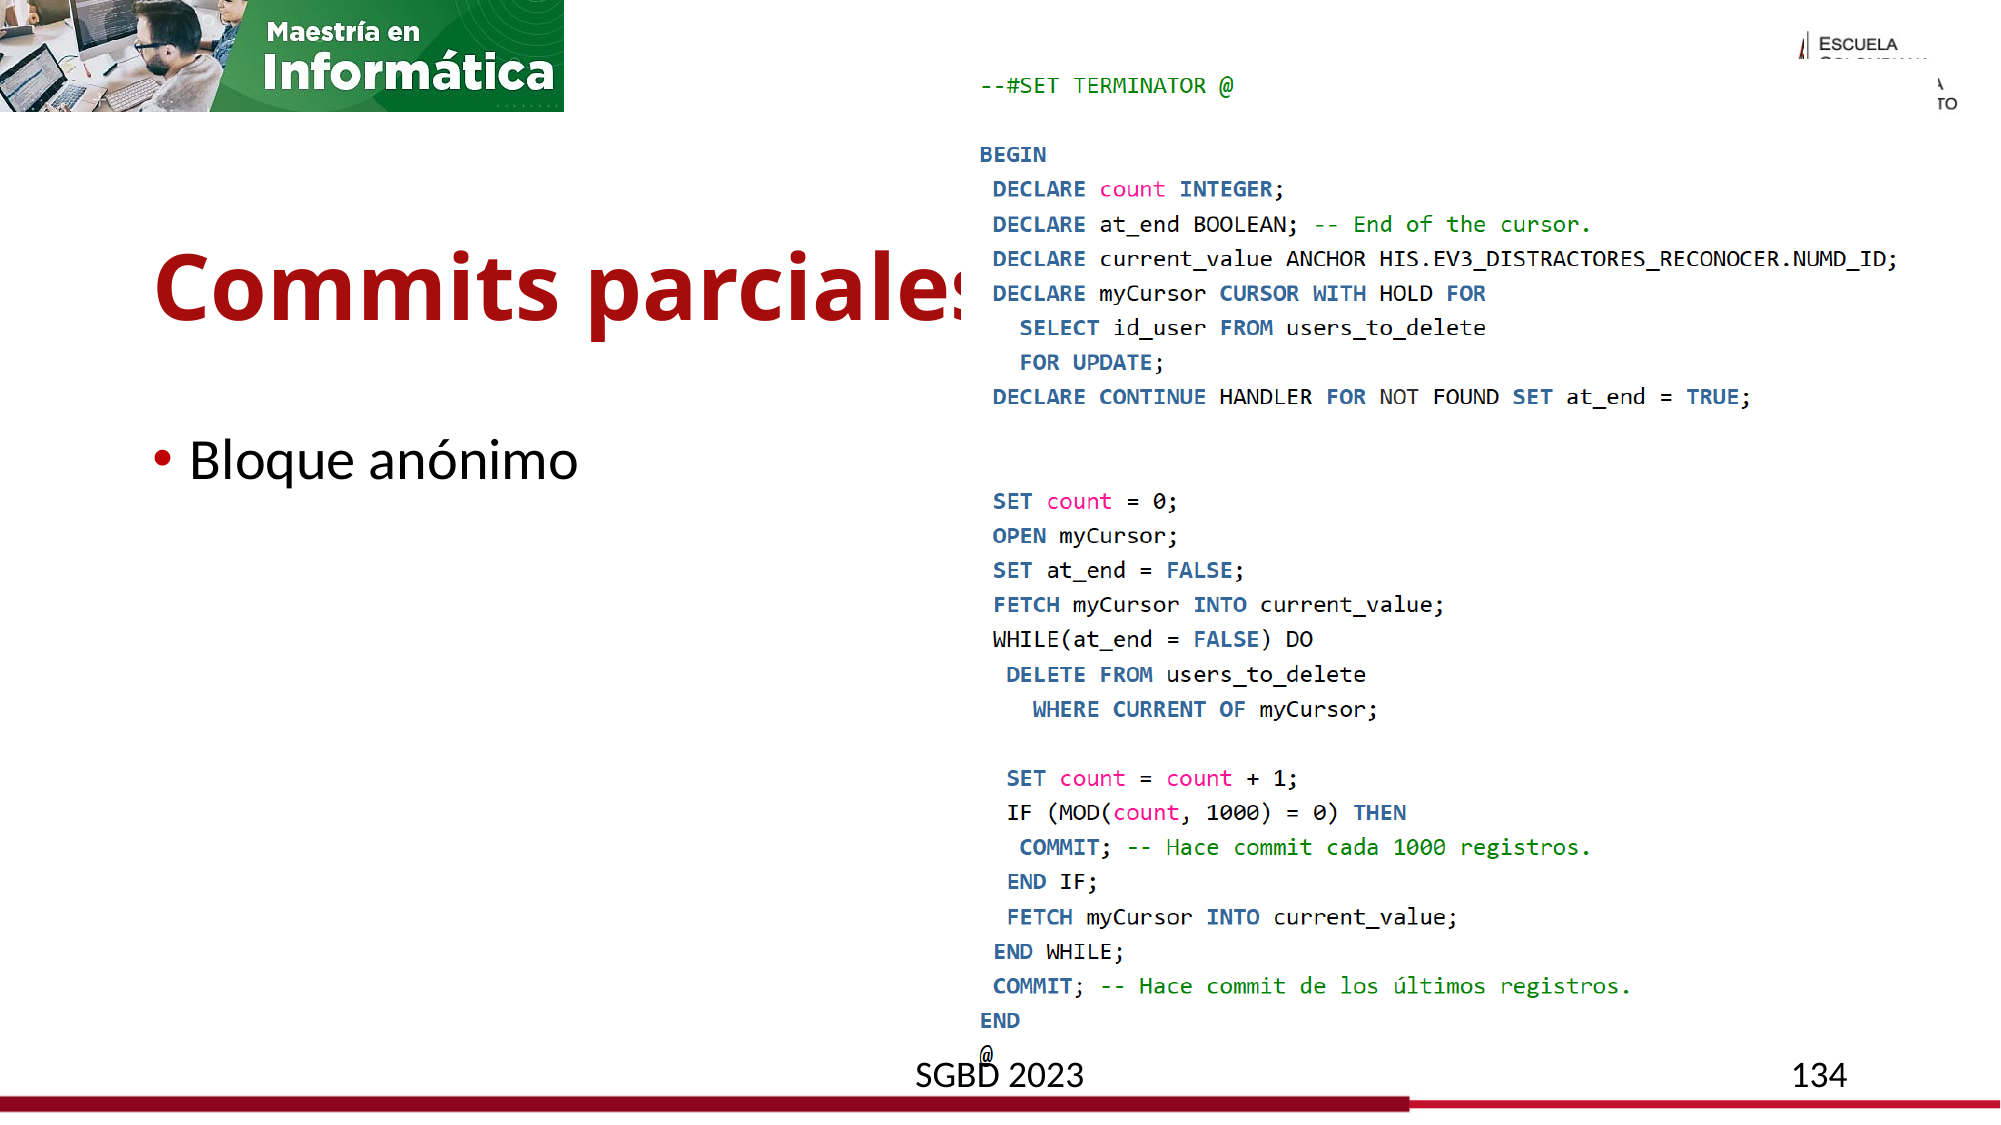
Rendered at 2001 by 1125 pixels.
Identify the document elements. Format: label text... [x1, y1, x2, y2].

title Commits parciales [137, 182, 961, 400]
list Bloque anónimo [137, 421, 961, 1050]
footer SGBD 2023 [662, 1042, 1338, 1103]
slide_number 134 [1412, 1093, 1863, 1103]
picture [0, 0, 2001, 1125]
